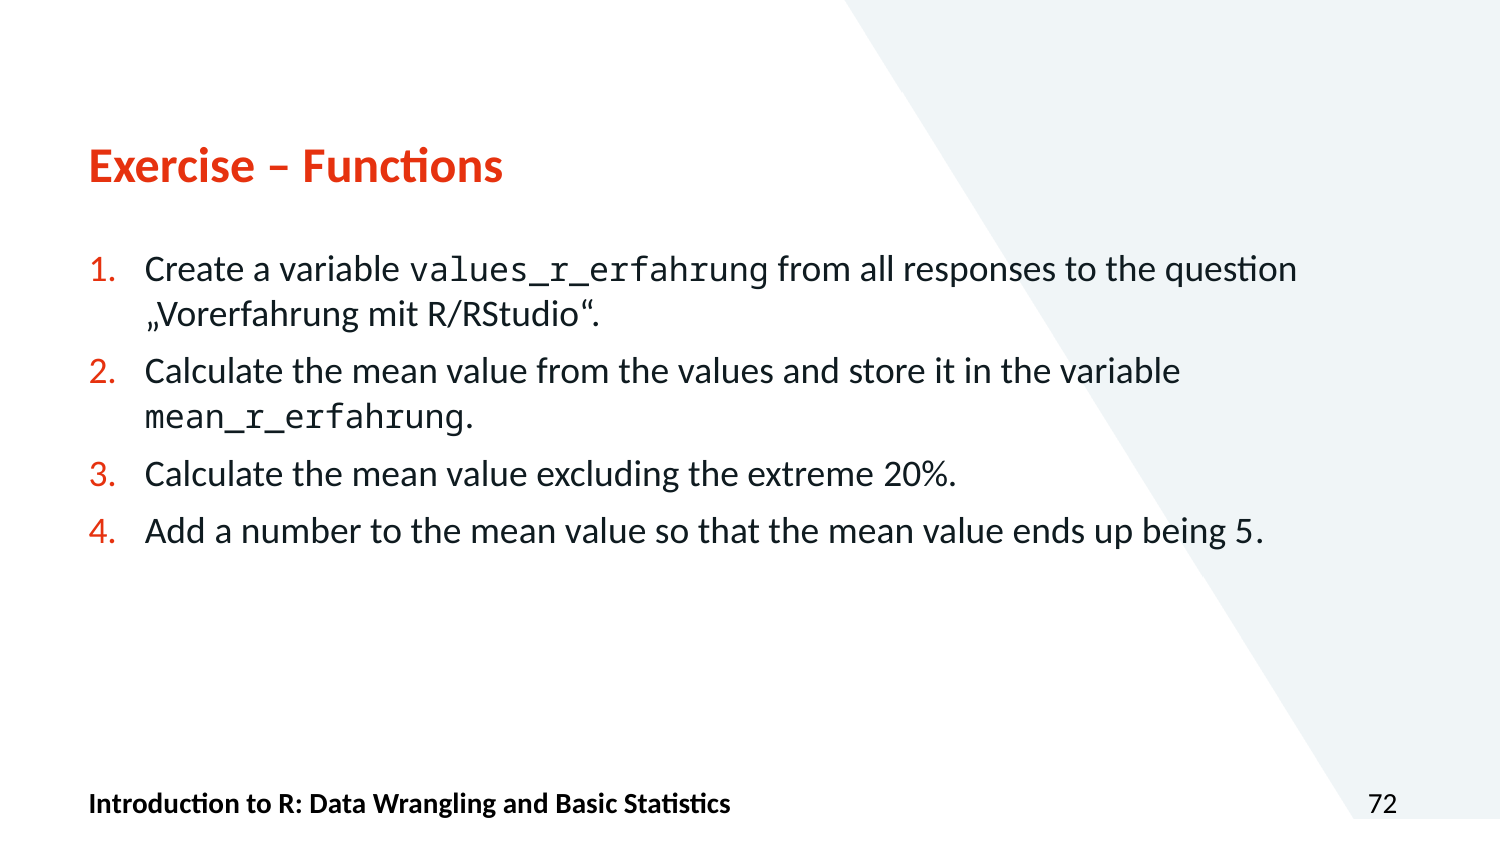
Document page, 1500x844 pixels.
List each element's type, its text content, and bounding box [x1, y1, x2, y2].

list Create a variable values_r_erfahrung from all responses to the question „Vorerfahrung mit R/RStudio“. Calculate the mean value from the values and store it in the variable mean_r_erfahrung. Calculate the mean value excluding the extreme 20%. Add a number to the mean value so that the mean value ends up being 5. [88, 243, 1398, 756]
title Exercise – Functions [88, 129, 1398, 232]
slide_number 72 [1263, 785, 1398, 819]
picture [0, 0, 1500, 819]
footer Introduction to R: Data Wrangling and Basic Statistics [88, 785, 1217, 819]
